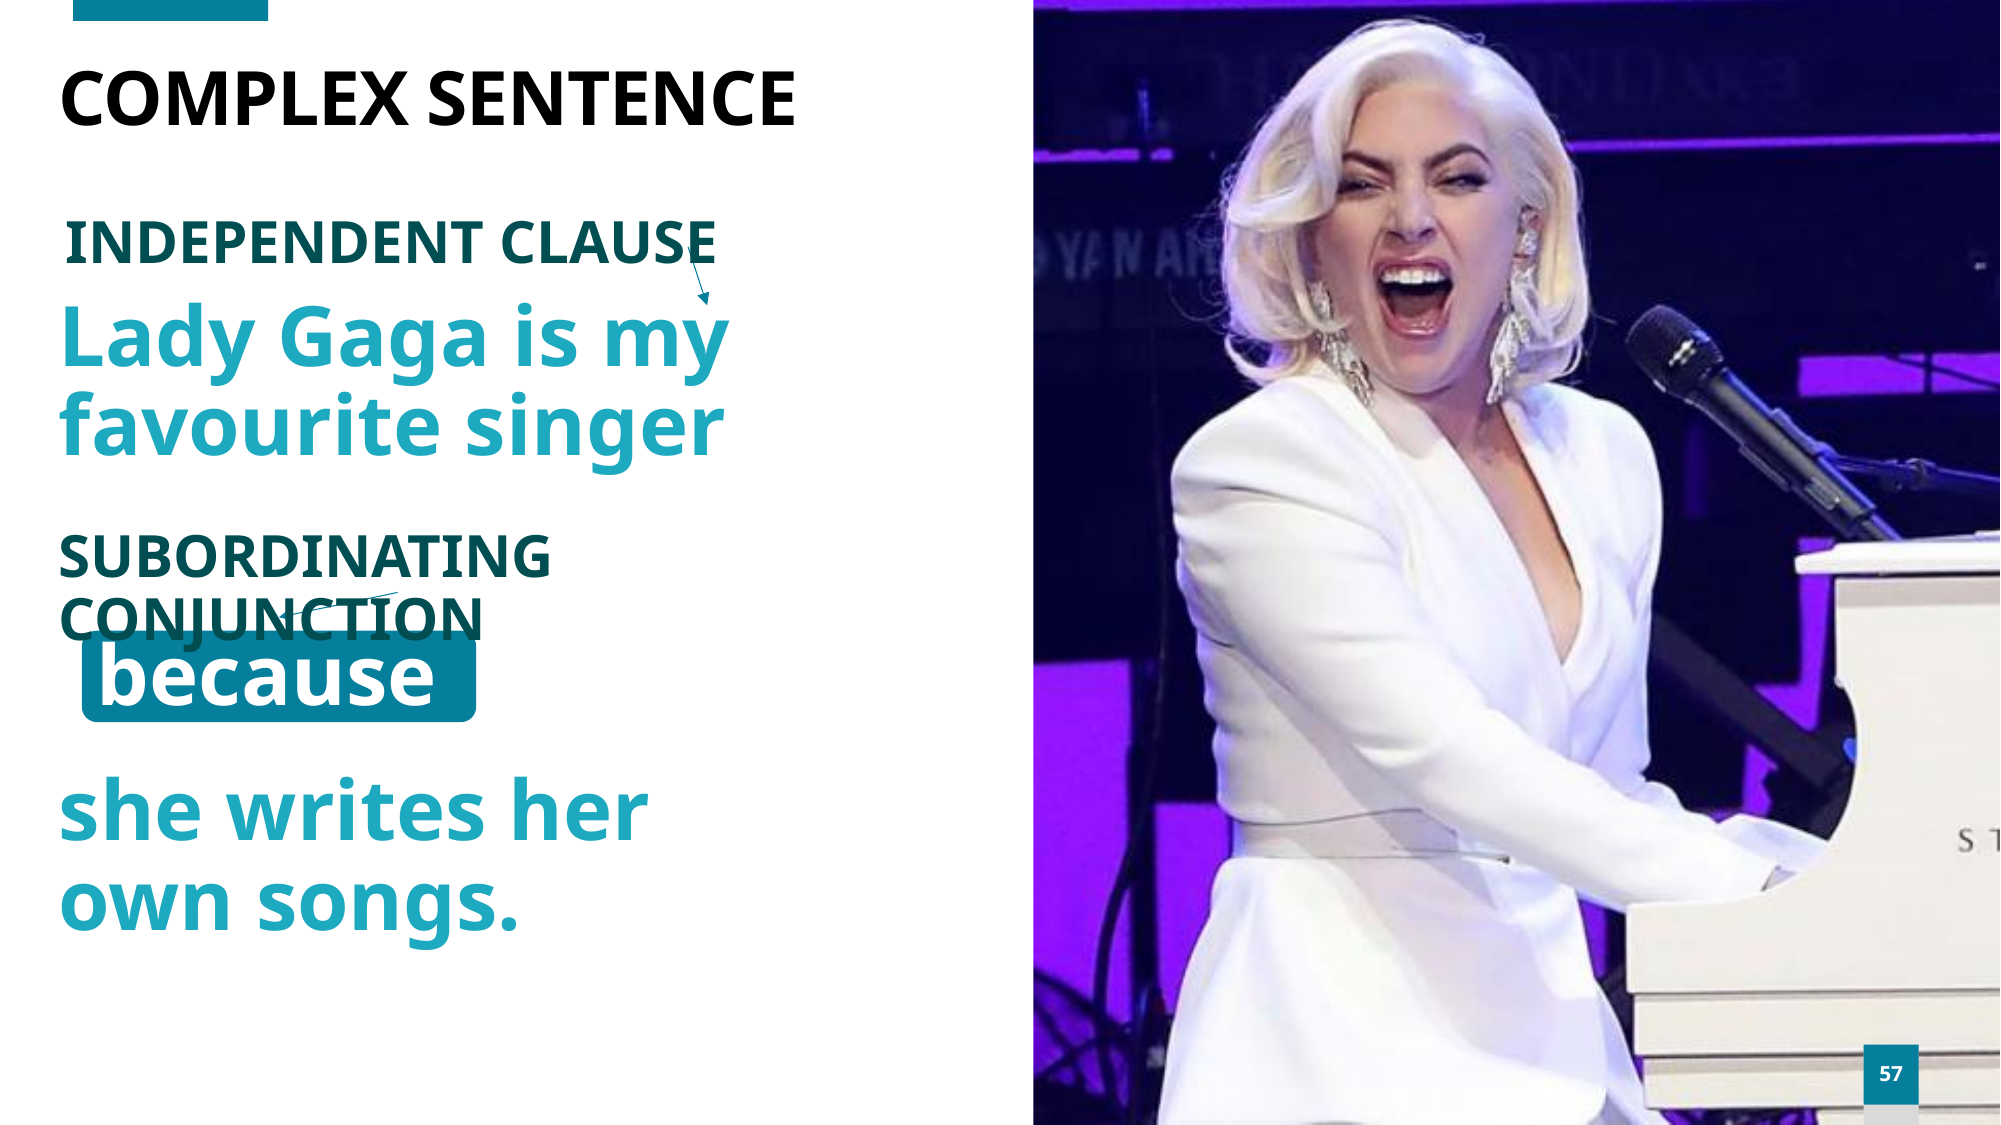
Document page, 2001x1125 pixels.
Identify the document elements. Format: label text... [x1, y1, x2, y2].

title COMPLEX SENTENCE [43, 52, 892, 150]
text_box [688, 246, 708, 306]
list because [81, 625, 1033, 695]
list she writes her own songs. [43, 760, 1033, 830]
list Lady Gaga is my favourite singer [43, 286, 1033, 355]
text_box [80, 644, 478, 724]
picture [1033, 0, 2000, 1125]
list INDEPENDENT CLAUSE [50, 205, 990, 278]
list SUBORDINATING CONJUNCTION [43, 519, 983, 591]
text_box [278, 592, 398, 618]
